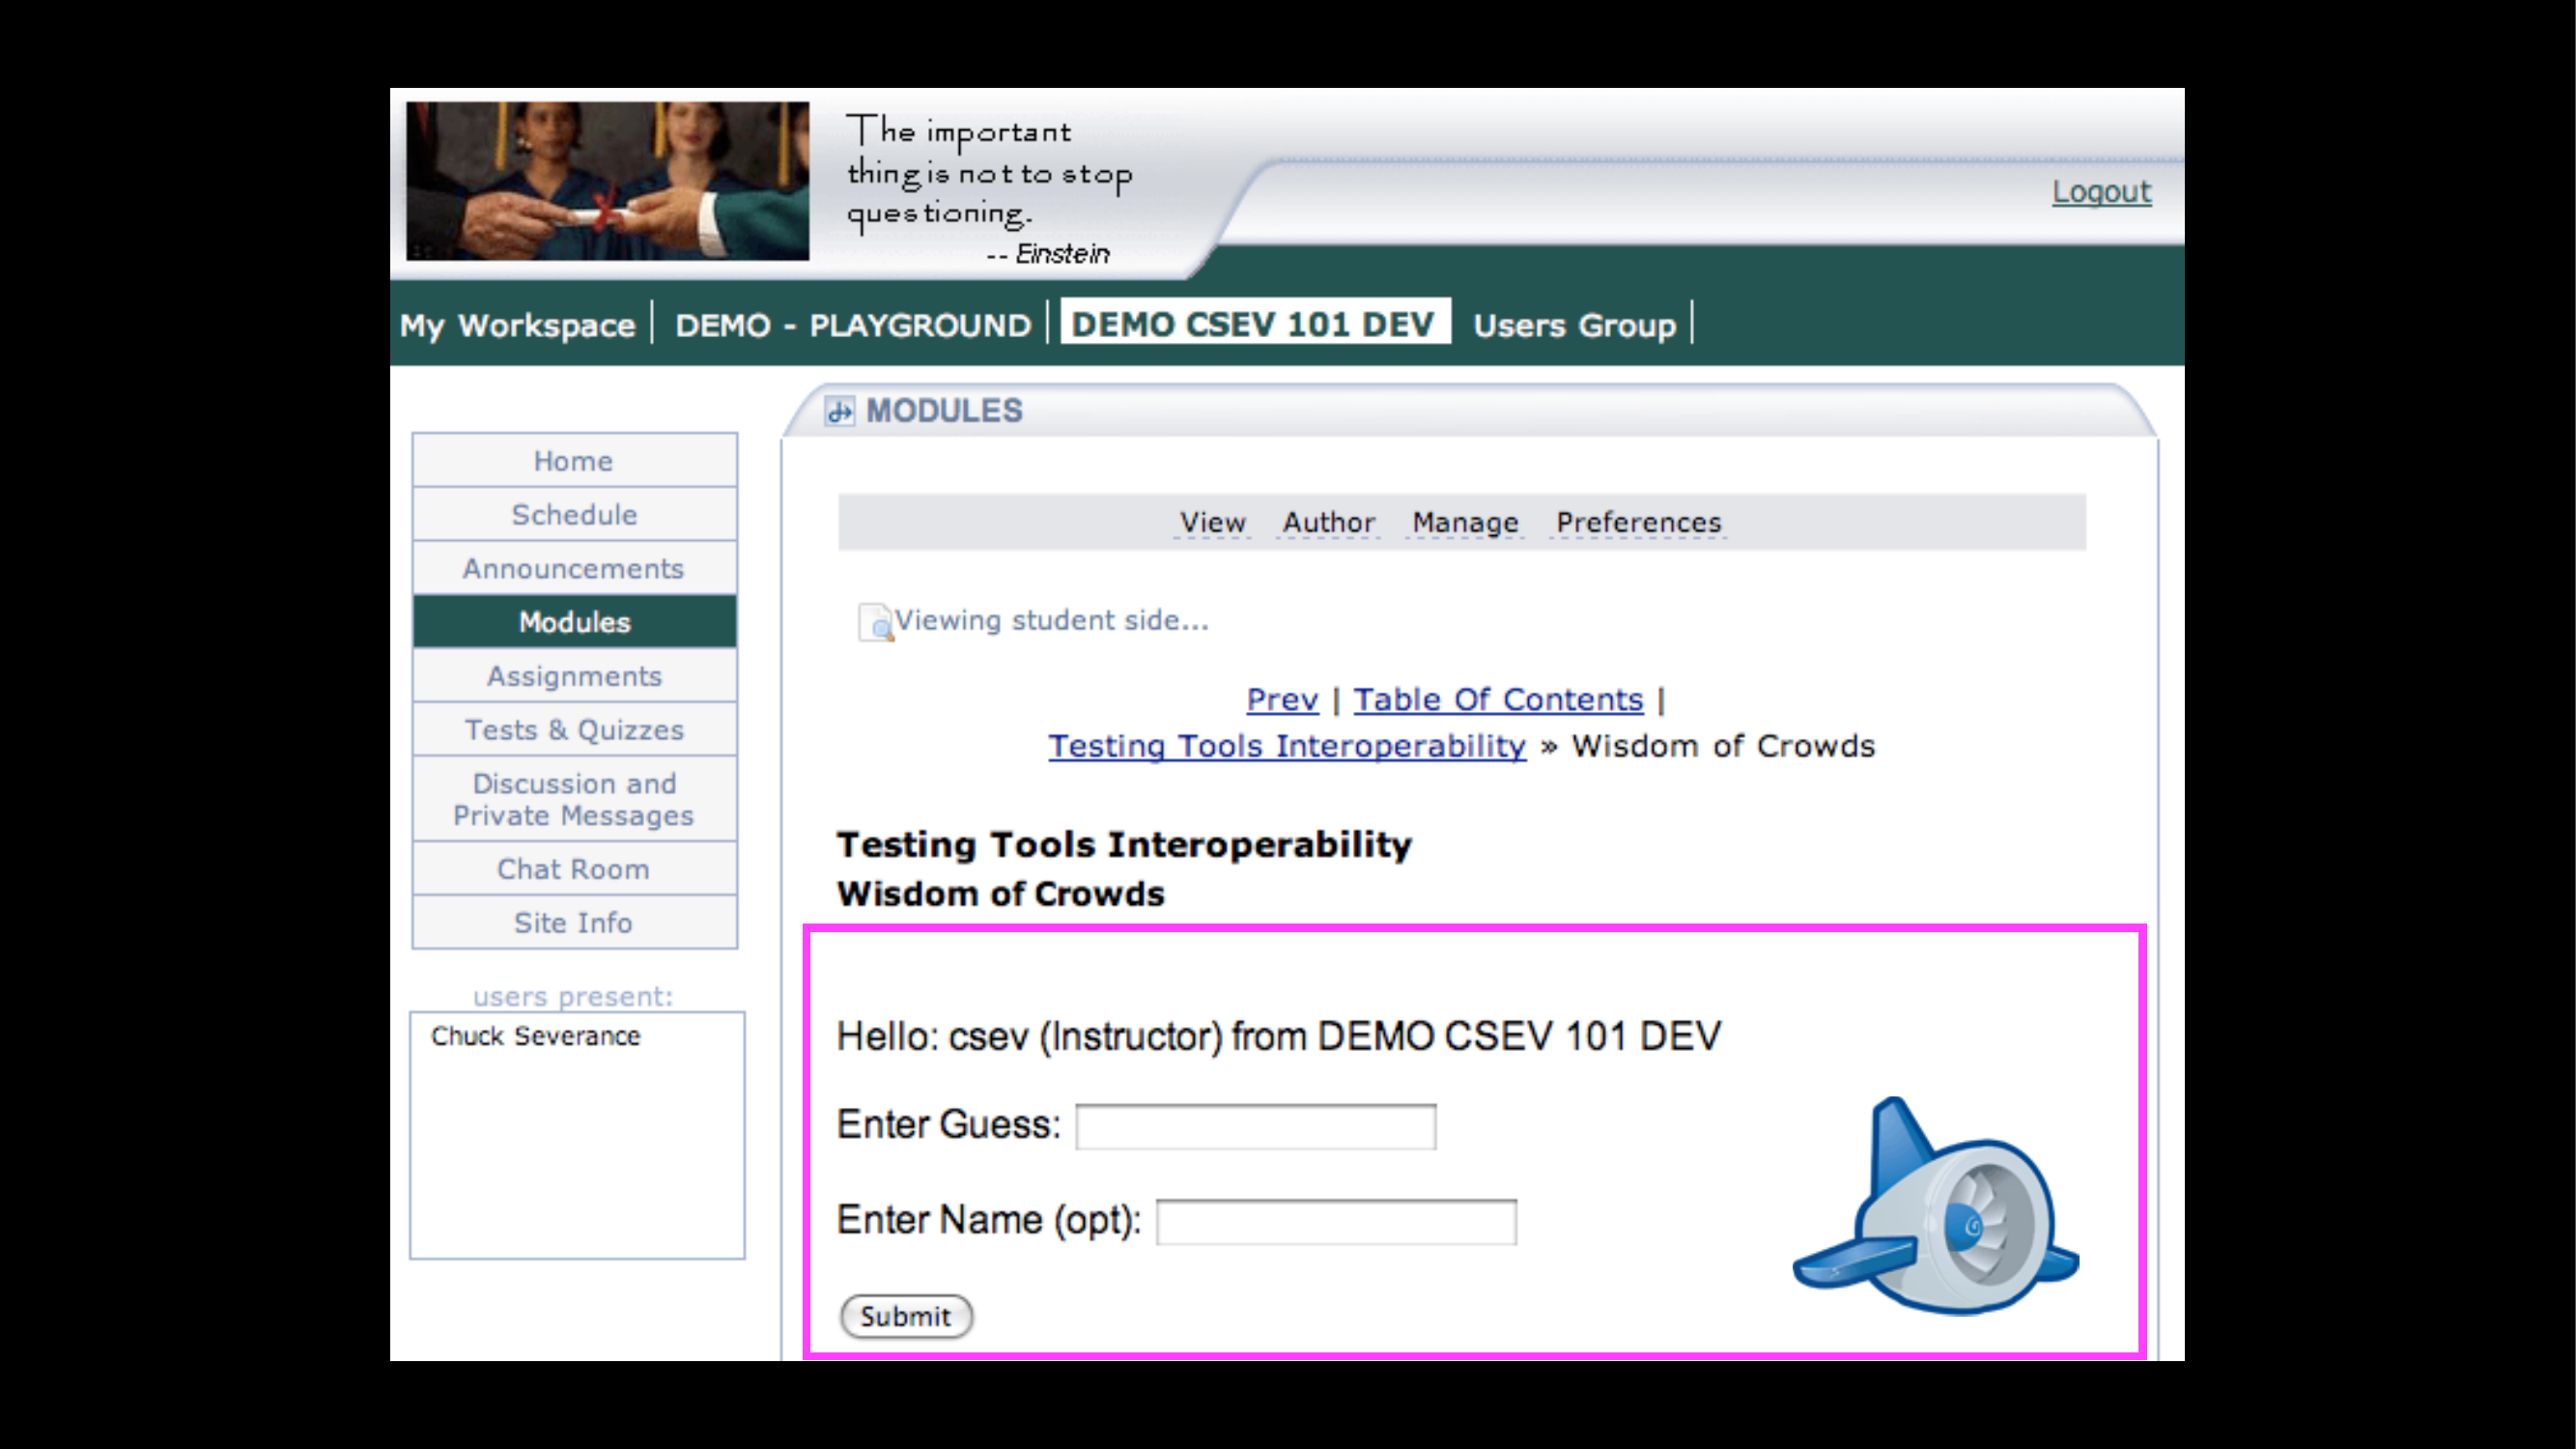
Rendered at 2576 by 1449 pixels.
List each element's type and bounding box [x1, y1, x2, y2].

picture [389, 88, 2185, 1361]
